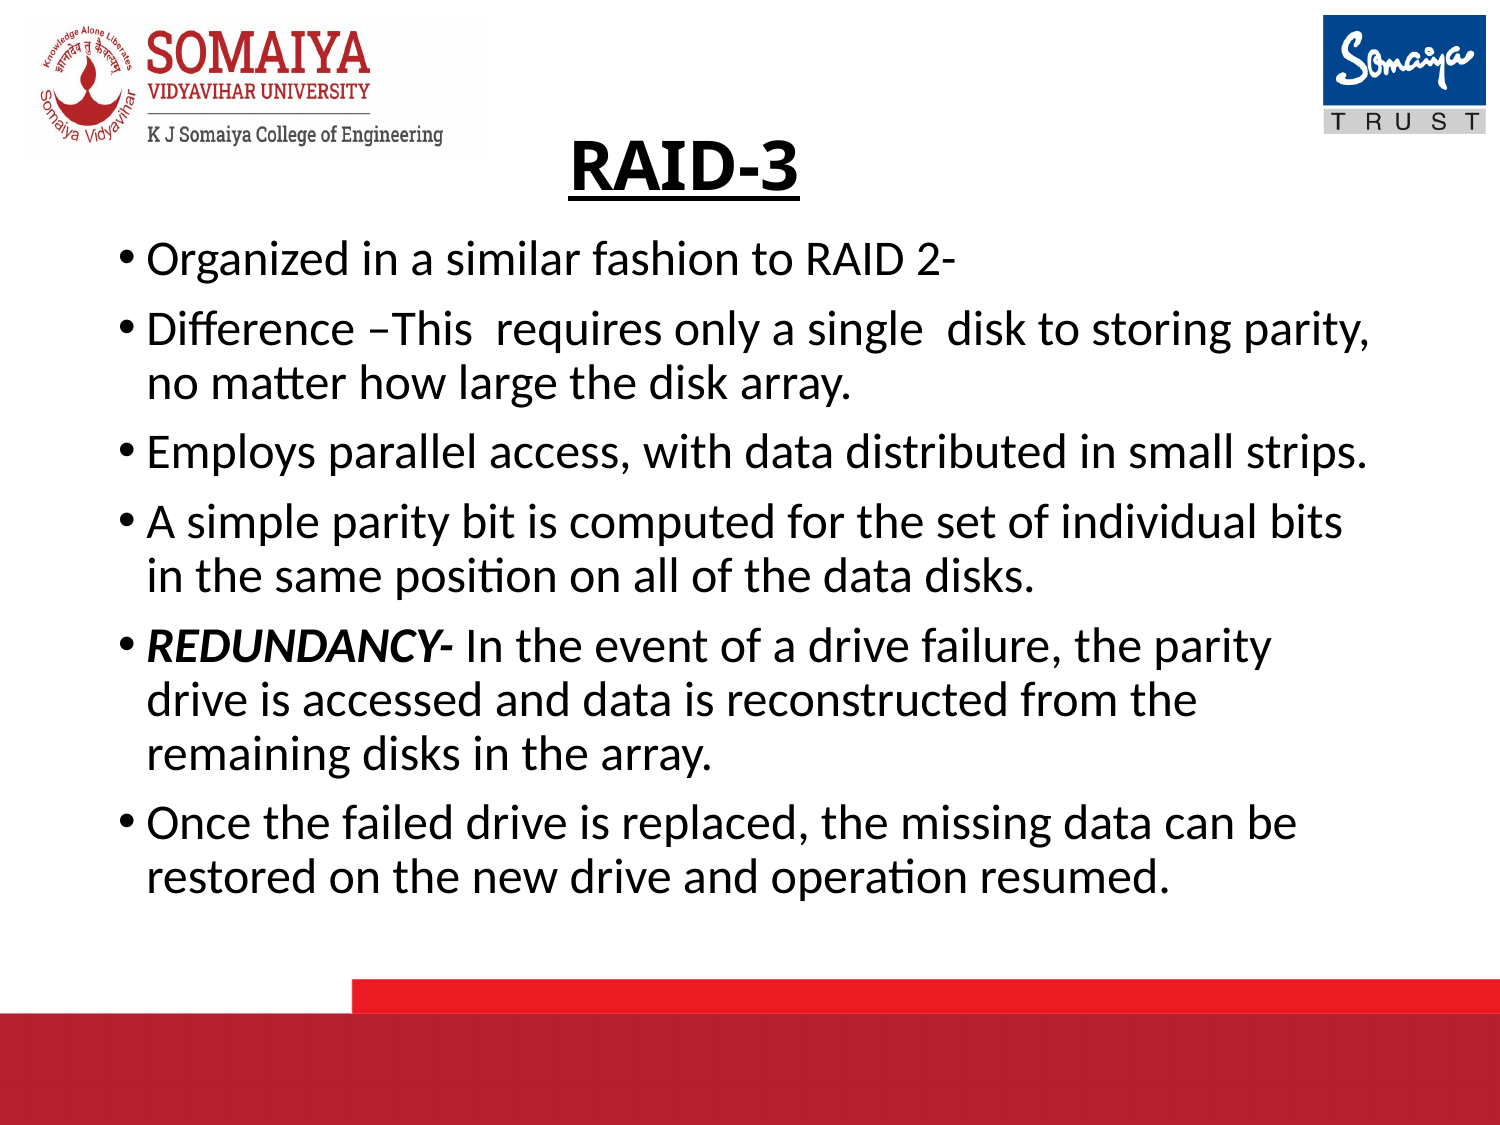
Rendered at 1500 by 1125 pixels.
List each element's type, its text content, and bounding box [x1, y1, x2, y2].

list Organized in a similar fashion to RAID 2- Difference –This requires only a single disk to storing parity, no matter how large the disk array. Employs parallel access, with data distributed in small strips. A simple parity bit is computed for the set of individual bits in the same position on all of the data disks. REDUNDANCY- In the event of a drive failure, the parity drive is accessed and data is reconstructed from the remaining disks in the array. Once the failed drive is replaced, the missing data can be restored on the new drive and operation resumed. [103, 224, 1397, 1014]
title RAID-3 [103, 59, 1397, 224]
picture [0, 980, 1500, 1125]
picture [22, 15, 488, 157]
picture [1323, 15, 1486, 134]
